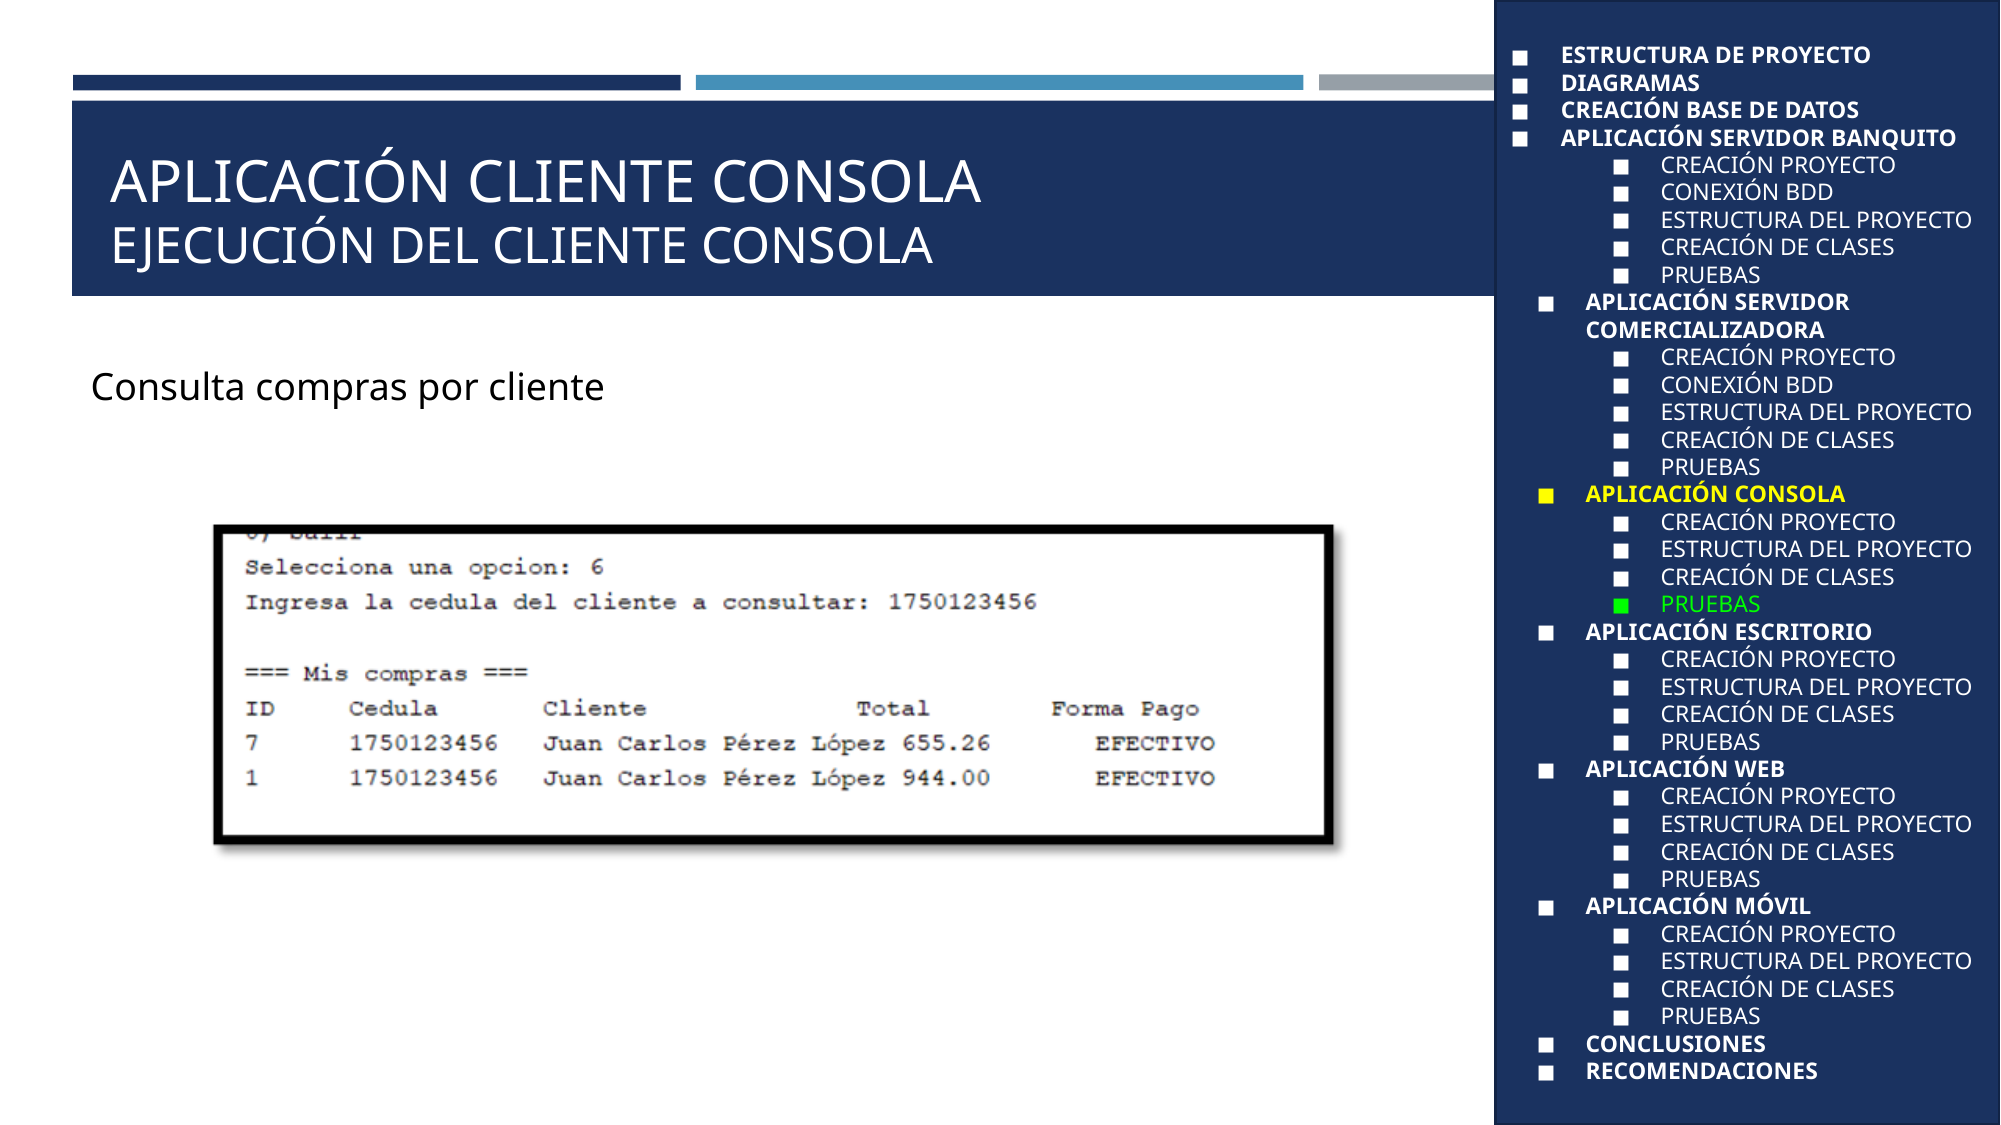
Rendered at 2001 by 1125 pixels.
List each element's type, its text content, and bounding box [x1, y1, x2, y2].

list Consulta compras por cliente [75, 321, 1467, 450]
title APLICACIÓN CLIENTE CONSOLA EJECUCIÓN DEL CLIENTE CONSOLA [95, 115, 1486, 282]
text_box ESTRUCTURA DE PROYECTO DIAGRAMAS CREACIÓN BASE DE DATOS APLICACIÓN SERVIDOR BANQUITO CREACIÓN PROYECTO CONEXIÓN BDD ESTRUCTURA DEL PROYECTO CREACIÓN DE CLASES PRUEBAS APLICACIÓN SERVIDOR COMERCIALIZADORA CREACIÓN PROYECTO CONEXIÓN BDD ESTRUCTURA DEL PROYECTO CREACIÓN DE CLASES PRUEBAS APLICACIÓN CONSOLA CREACIÓN PROYECTO ESTRUCTURA DEL PROYECTO CREACIÓN DE CLASES PRUEBAS APLICACIÓN ESCRITORIO CREACIÓN PROYECTO ESTRUCTURA DEL PROYECTO CREACIÓN DE CLASES PRUEBAS APLICACIÓN WEB CREACIÓN PROYECTO ESTRUCTURA DEL PROYECTO CREACIÓN DE CLASES PRUEBAS APLICACIÓN MÓVIL CREACIÓN PROYECTO ESTRUCTURA DEL PROYECTO CREACIÓN DE CLASES PRUEBAS CONCLUSIONES RECOMENDACIONES [1495, 0, 2000, 1125]
picture [206, 517, 1354, 865]
